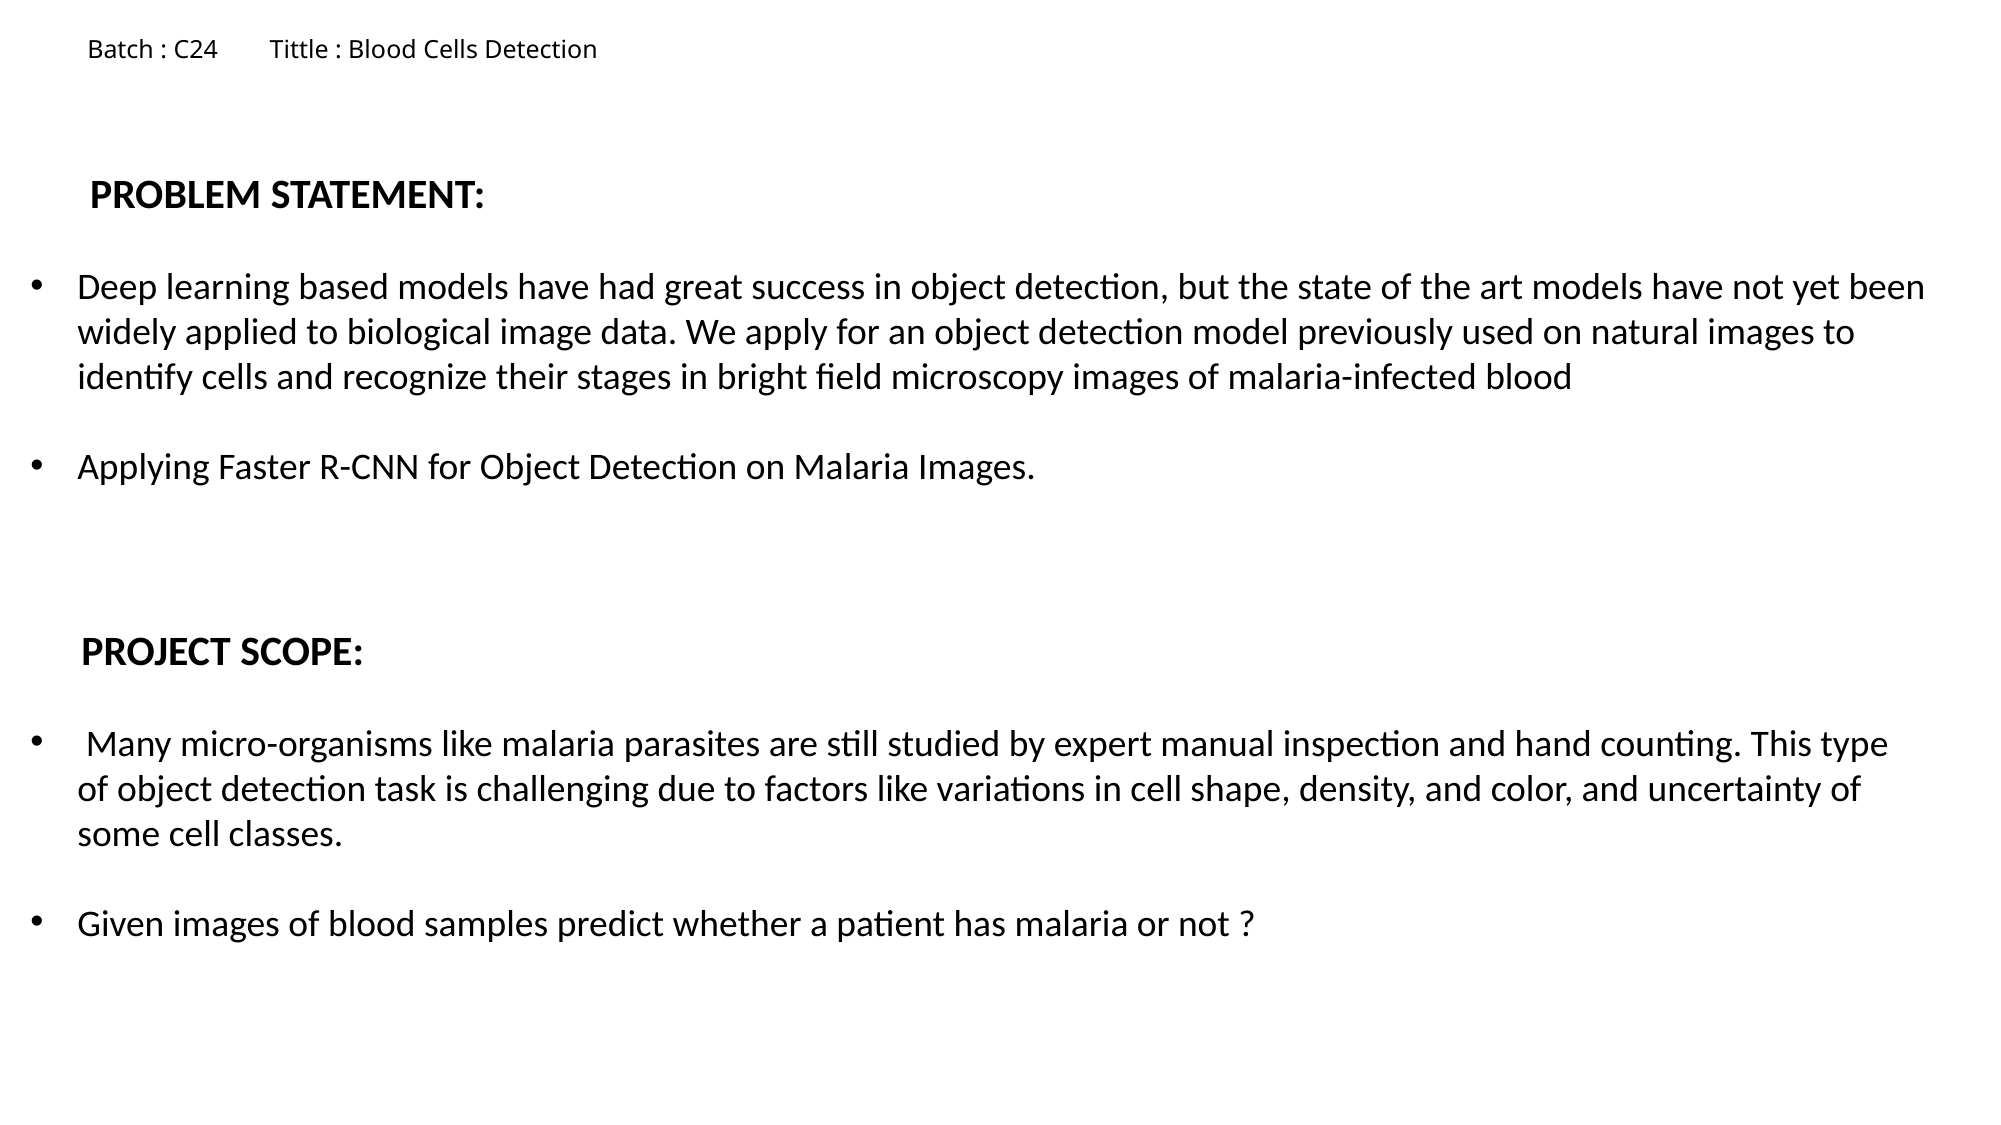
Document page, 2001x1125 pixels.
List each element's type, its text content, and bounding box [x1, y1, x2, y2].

text_box Batch : C24 Tittle : Blood Cells Detection [72, 29, 2000, 87]
text_box PROJECT SCOPE: Many micro-organisms like malaria parasites are still studied by expert manual inspection and hand counting. This type of object detection task is challenging due to factors like variations in cell shape, density, and color, and uncertainty of some cell classes. Given images of blood samples predict whether a patient has malaria or not ? [15, 571, 1922, 1086]
text_box PROBLEM STATEMENT: Deep learning based models have had great success in object detection, but the state of the art models have not yet been widely applied to biological image data. We apply for an object detection model previously used on natural images to identify cells and recognize their stages in bright field microscopy images of malaria-infected blood Applying Faster R-CNN for Object Detection on Malaria Images. [15, 159, 1983, 495]
